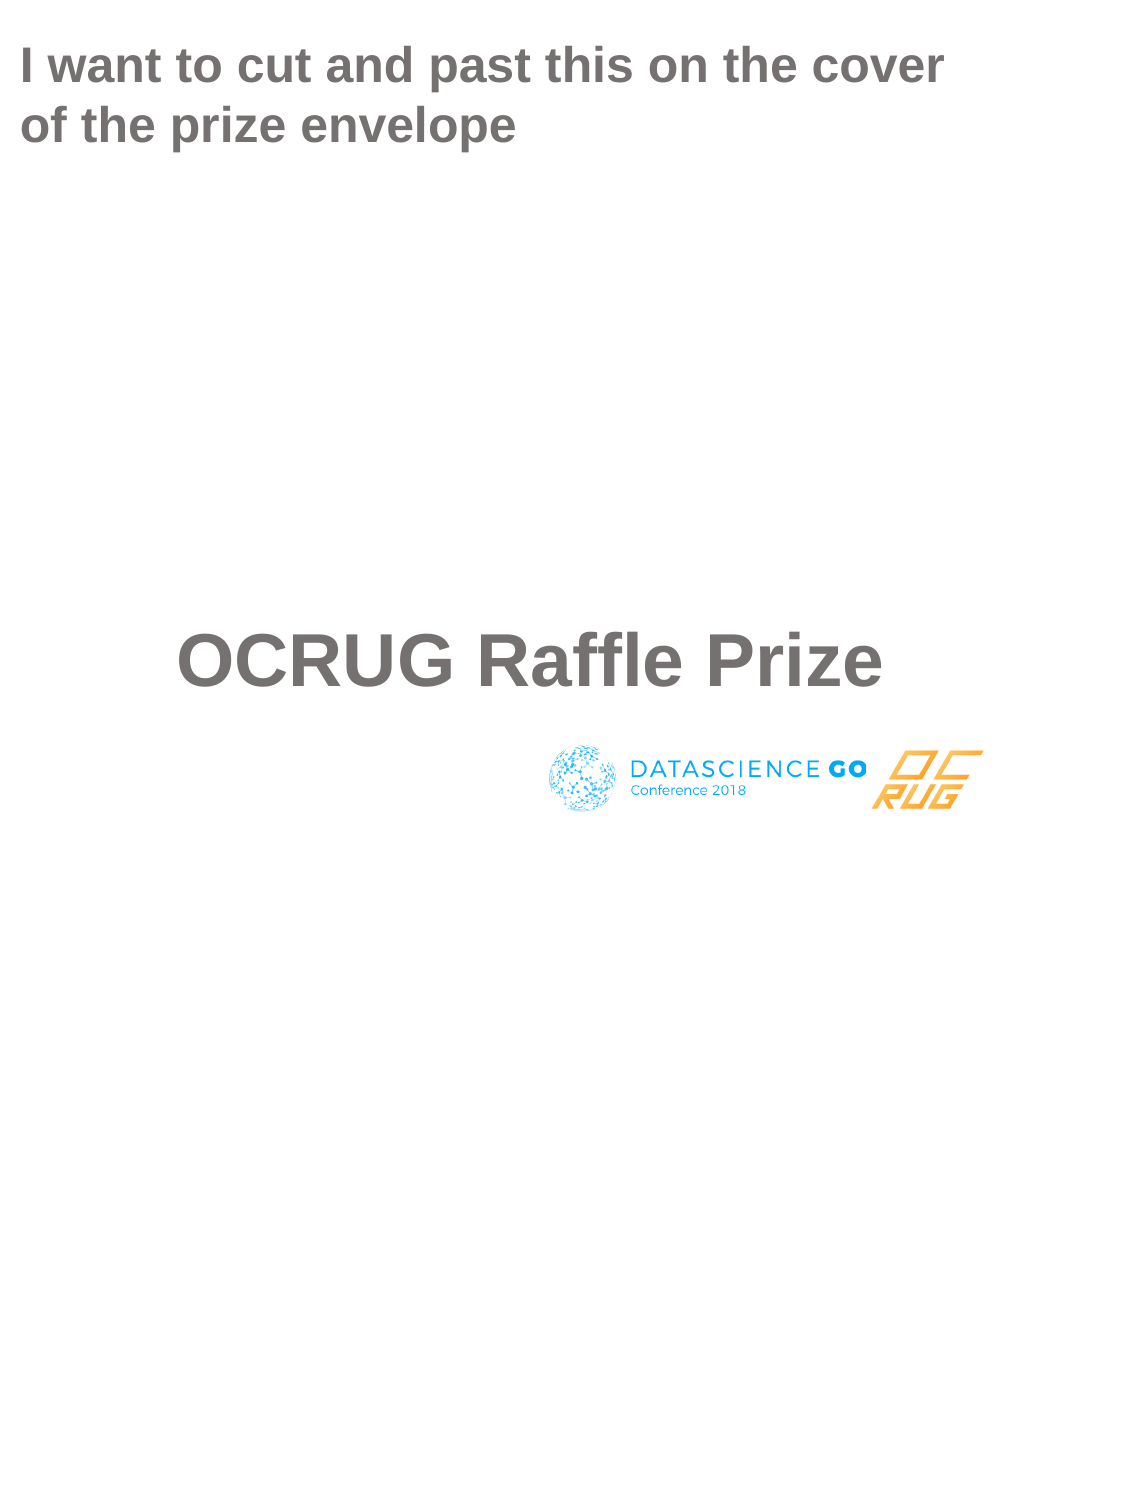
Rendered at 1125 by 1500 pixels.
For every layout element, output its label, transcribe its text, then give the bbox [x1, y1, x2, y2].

text_box OCRUG Raffle Prize [161, 604, 906, 710]
picture [484, 710, 989, 848]
text_box I want to cut and past this on the cover of the prize envelope [5, 25, 1018, 160]
